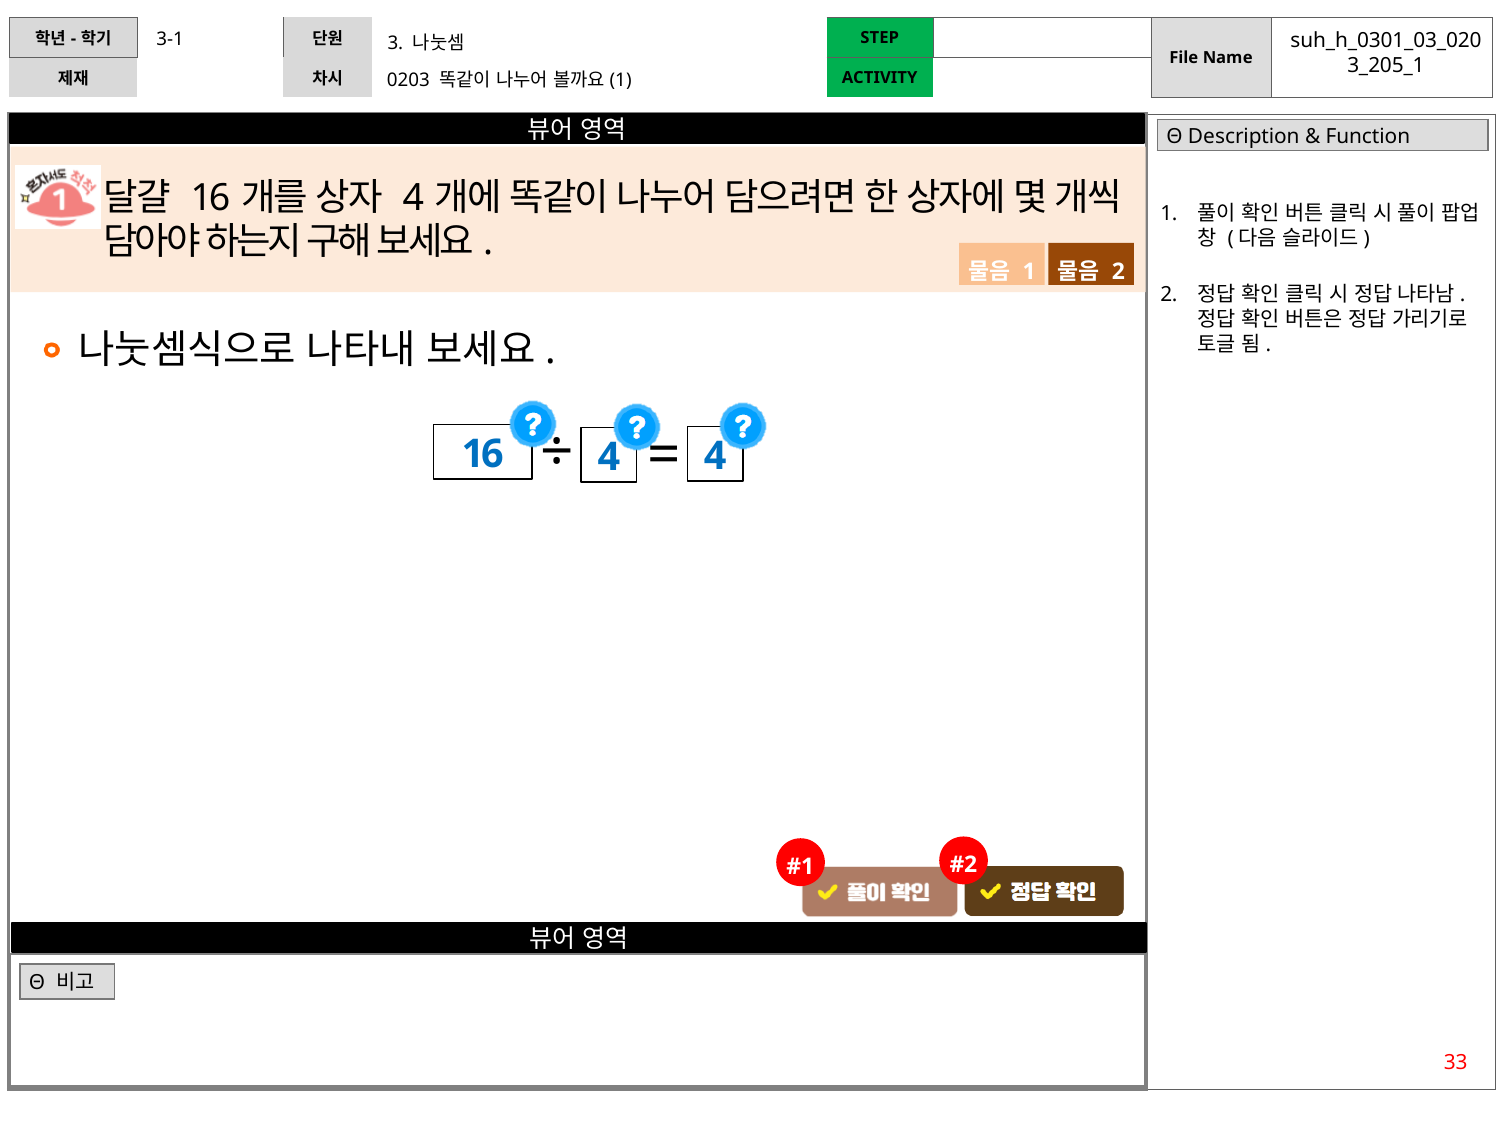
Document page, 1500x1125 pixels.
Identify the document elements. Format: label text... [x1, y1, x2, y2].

text_box = [632, 409, 696, 494]
table_header Θ Description & Function [1158, 120, 1487, 150]
text_box 달걀 16개를 상자 4개에 똑같이 나누어 담으려면 한 상자에 몇 개씩 담아야 하는지 구해 보세요. [89, 165, 1134, 270]
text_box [580, 398, 667, 483]
picture [800, 864, 958, 918]
picture [15, 164, 101, 229]
text_box suh_h_0301_03_0203_205_1 [1271, 18, 1500, 84]
text_box [9, 145, 1148, 294]
text_box 나눗셈식으로 나타내 보세요. [63, 316, 1134, 379]
picture [963, 863, 1126, 918]
text_box 물음 2 [1046, 241, 1136, 287]
text_box 물음 1 [957, 241, 1046, 287]
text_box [687, 397, 773, 482]
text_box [433, 394, 563, 480]
text_box 3. 나눗셈 [372, 23, 828, 48]
text_box #2 [937, 834, 990, 864]
text_box 0203 똑같이 나누어 볼까요(1) [372, 60, 821, 96]
text_box 풀이 확인 버튼 클릭 시 풀이 팝업 창 (다음 슬라이드) 정답 확인 클릭 시 정답 나타남. 정답 확인 버튼은 정답 가리기로 토글 됨. [1145, 160, 1500, 363]
text_box #1 [774, 836, 827, 888]
text_box ÷ [525, 406, 583, 491]
text_box 3-1 [141, 18, 284, 55]
picture [40, 338, 61, 360]
